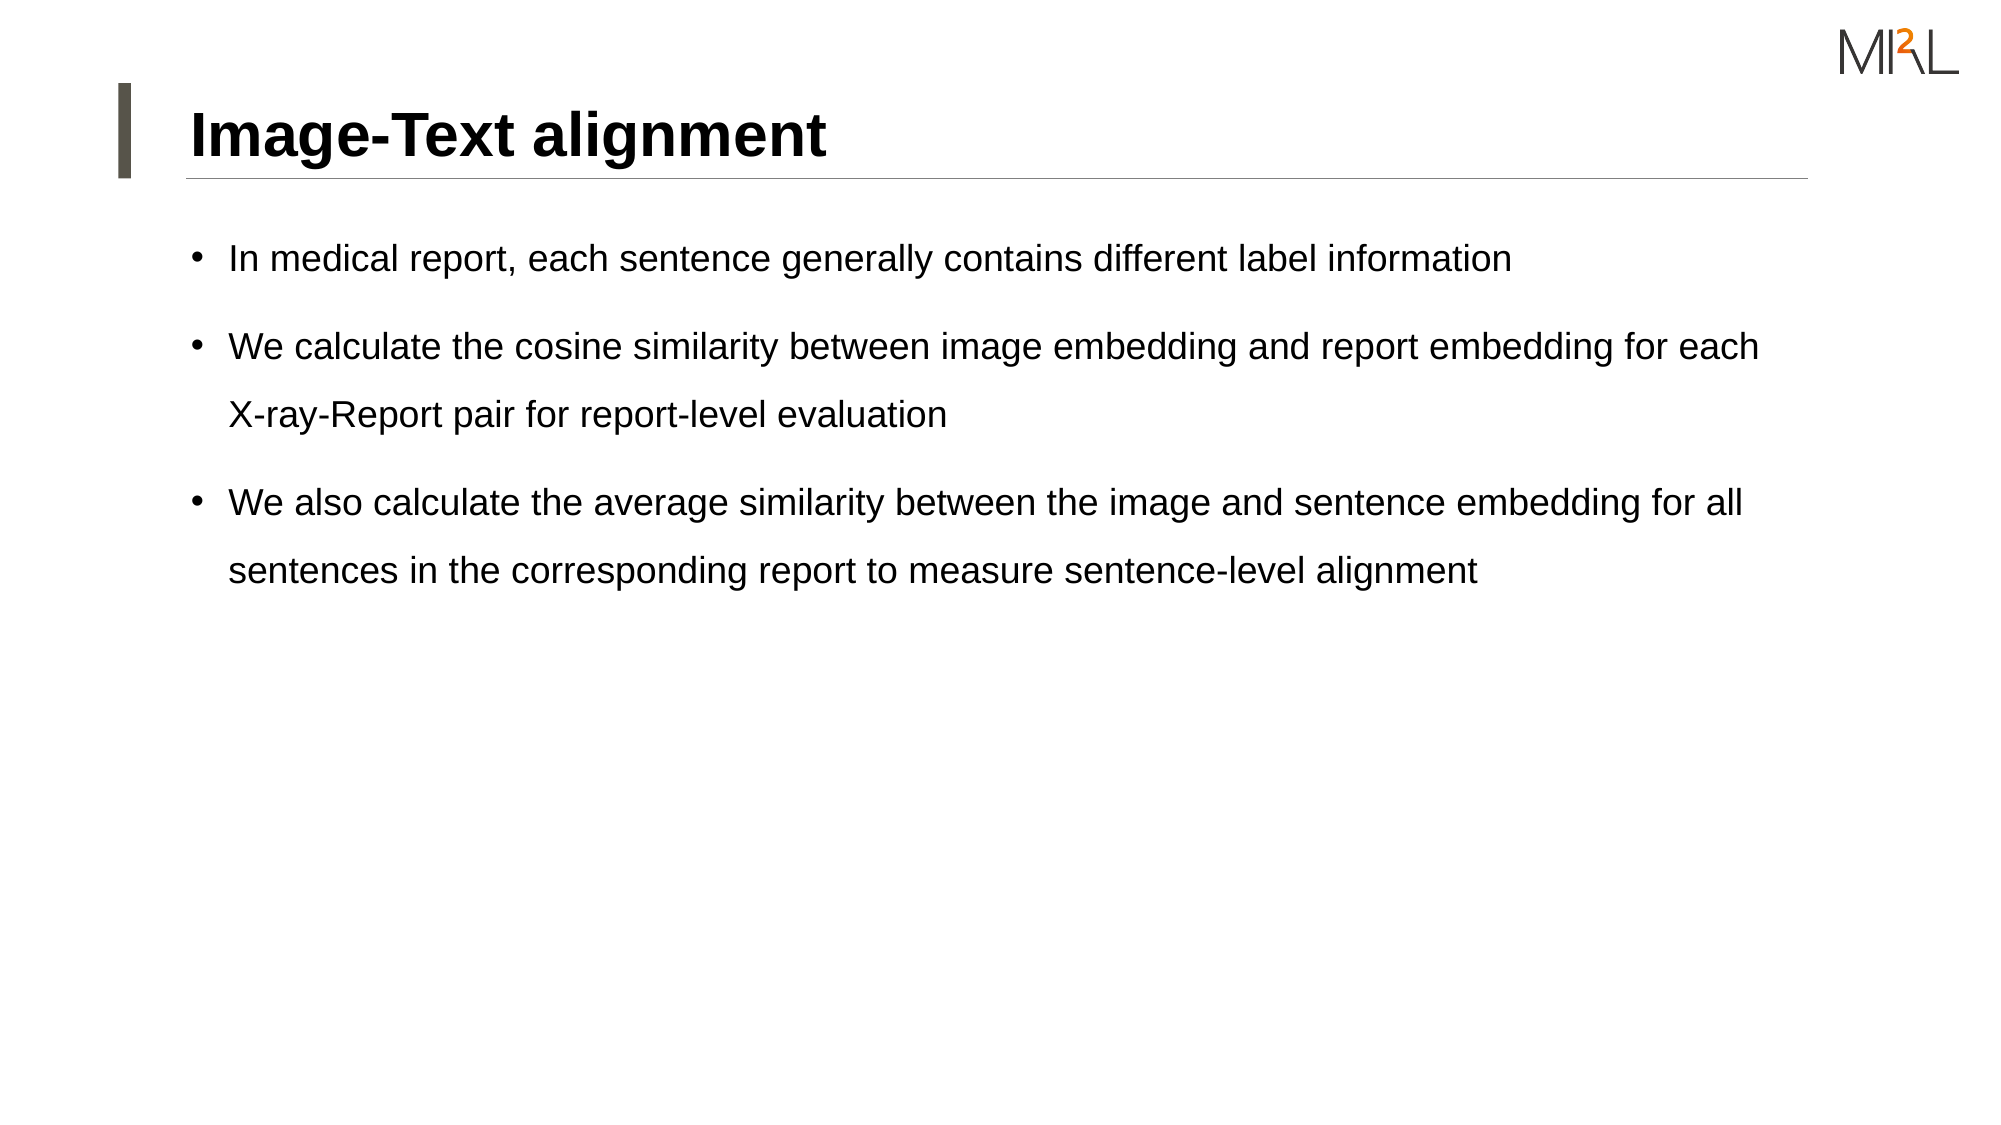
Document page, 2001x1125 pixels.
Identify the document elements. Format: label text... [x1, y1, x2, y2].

text_box Image-Text alignment [175, 83, 1799, 189]
picture [1840, 28, 1959, 74]
text_box In medical report, each sentence generally contains different label information We calculate the cosine similarity between image embedding and report embedding for each X-ray-Report pair for report-level evaluation We also calculate the average similarity between the image and sentence embedding for all sentences in the corresponding report to measure sentence-level alignment [175, 204, 1809, 1097]
text_box [117, 82, 132, 179]
